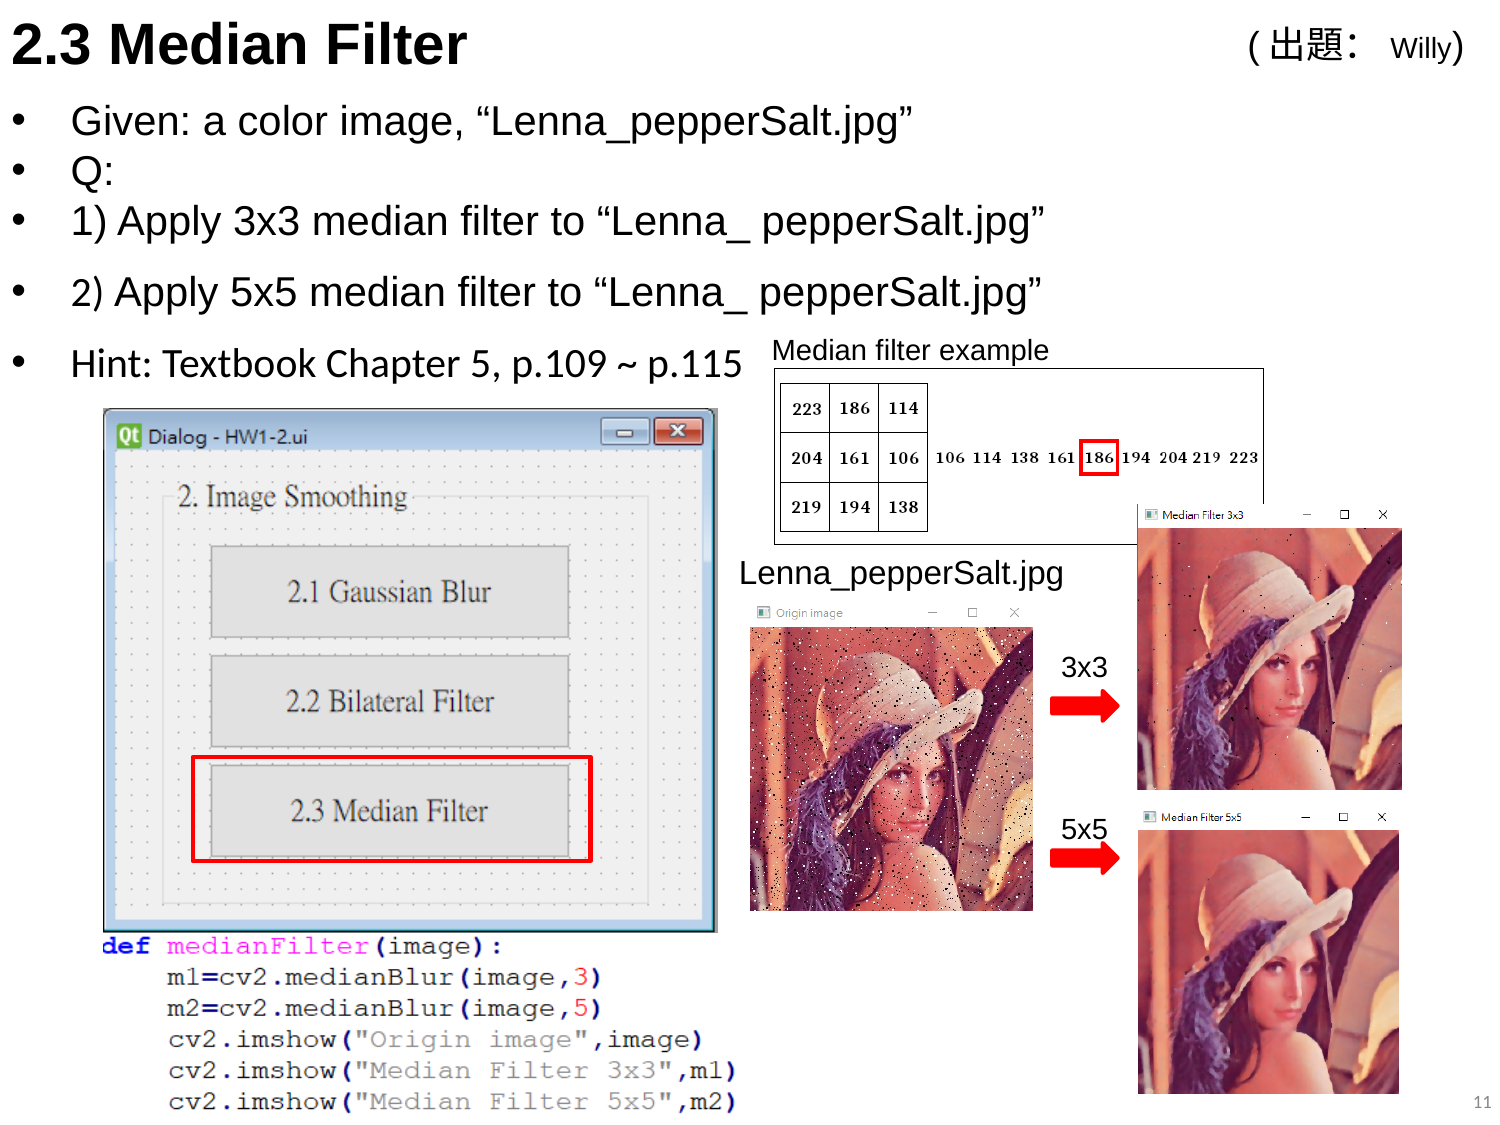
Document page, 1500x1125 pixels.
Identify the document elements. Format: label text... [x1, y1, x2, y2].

picture [103, 408, 740, 1122]
list Given: a color image, “Lenna_pepperSalt.jpg” Q: 1) Apply 3x3 median filter to “Lenna_ pepperSalt.jpg” 2) Apply 5x5 median filter to “Lenna_ pepperSalt.jpg” Hint: Textbook Chapter 5, p.109 ~ p.115 [0, 88, 1430, 504]
text_box (出題：Willy) [1232, 13, 1500, 74]
picture [1138, 808, 1399, 1094]
text_box 5x5 [1046, 802, 1124, 853]
text_box Median filter example [756, 324, 1088, 374]
picture [774, 368, 1402, 791]
text_box Lenna_pepperSalt.jpg [724, 543, 1080, 599]
text_box 3x3 [1046, 640, 1124, 691]
picture [749, 601, 1033, 912]
text_box [1050, 853, 1120, 875]
slide_number 11 [1165, 1078, 1500, 1124]
title 2.3 Median Filter [0, 0, 1500, 91]
text_box [1050, 691, 1120, 723]
